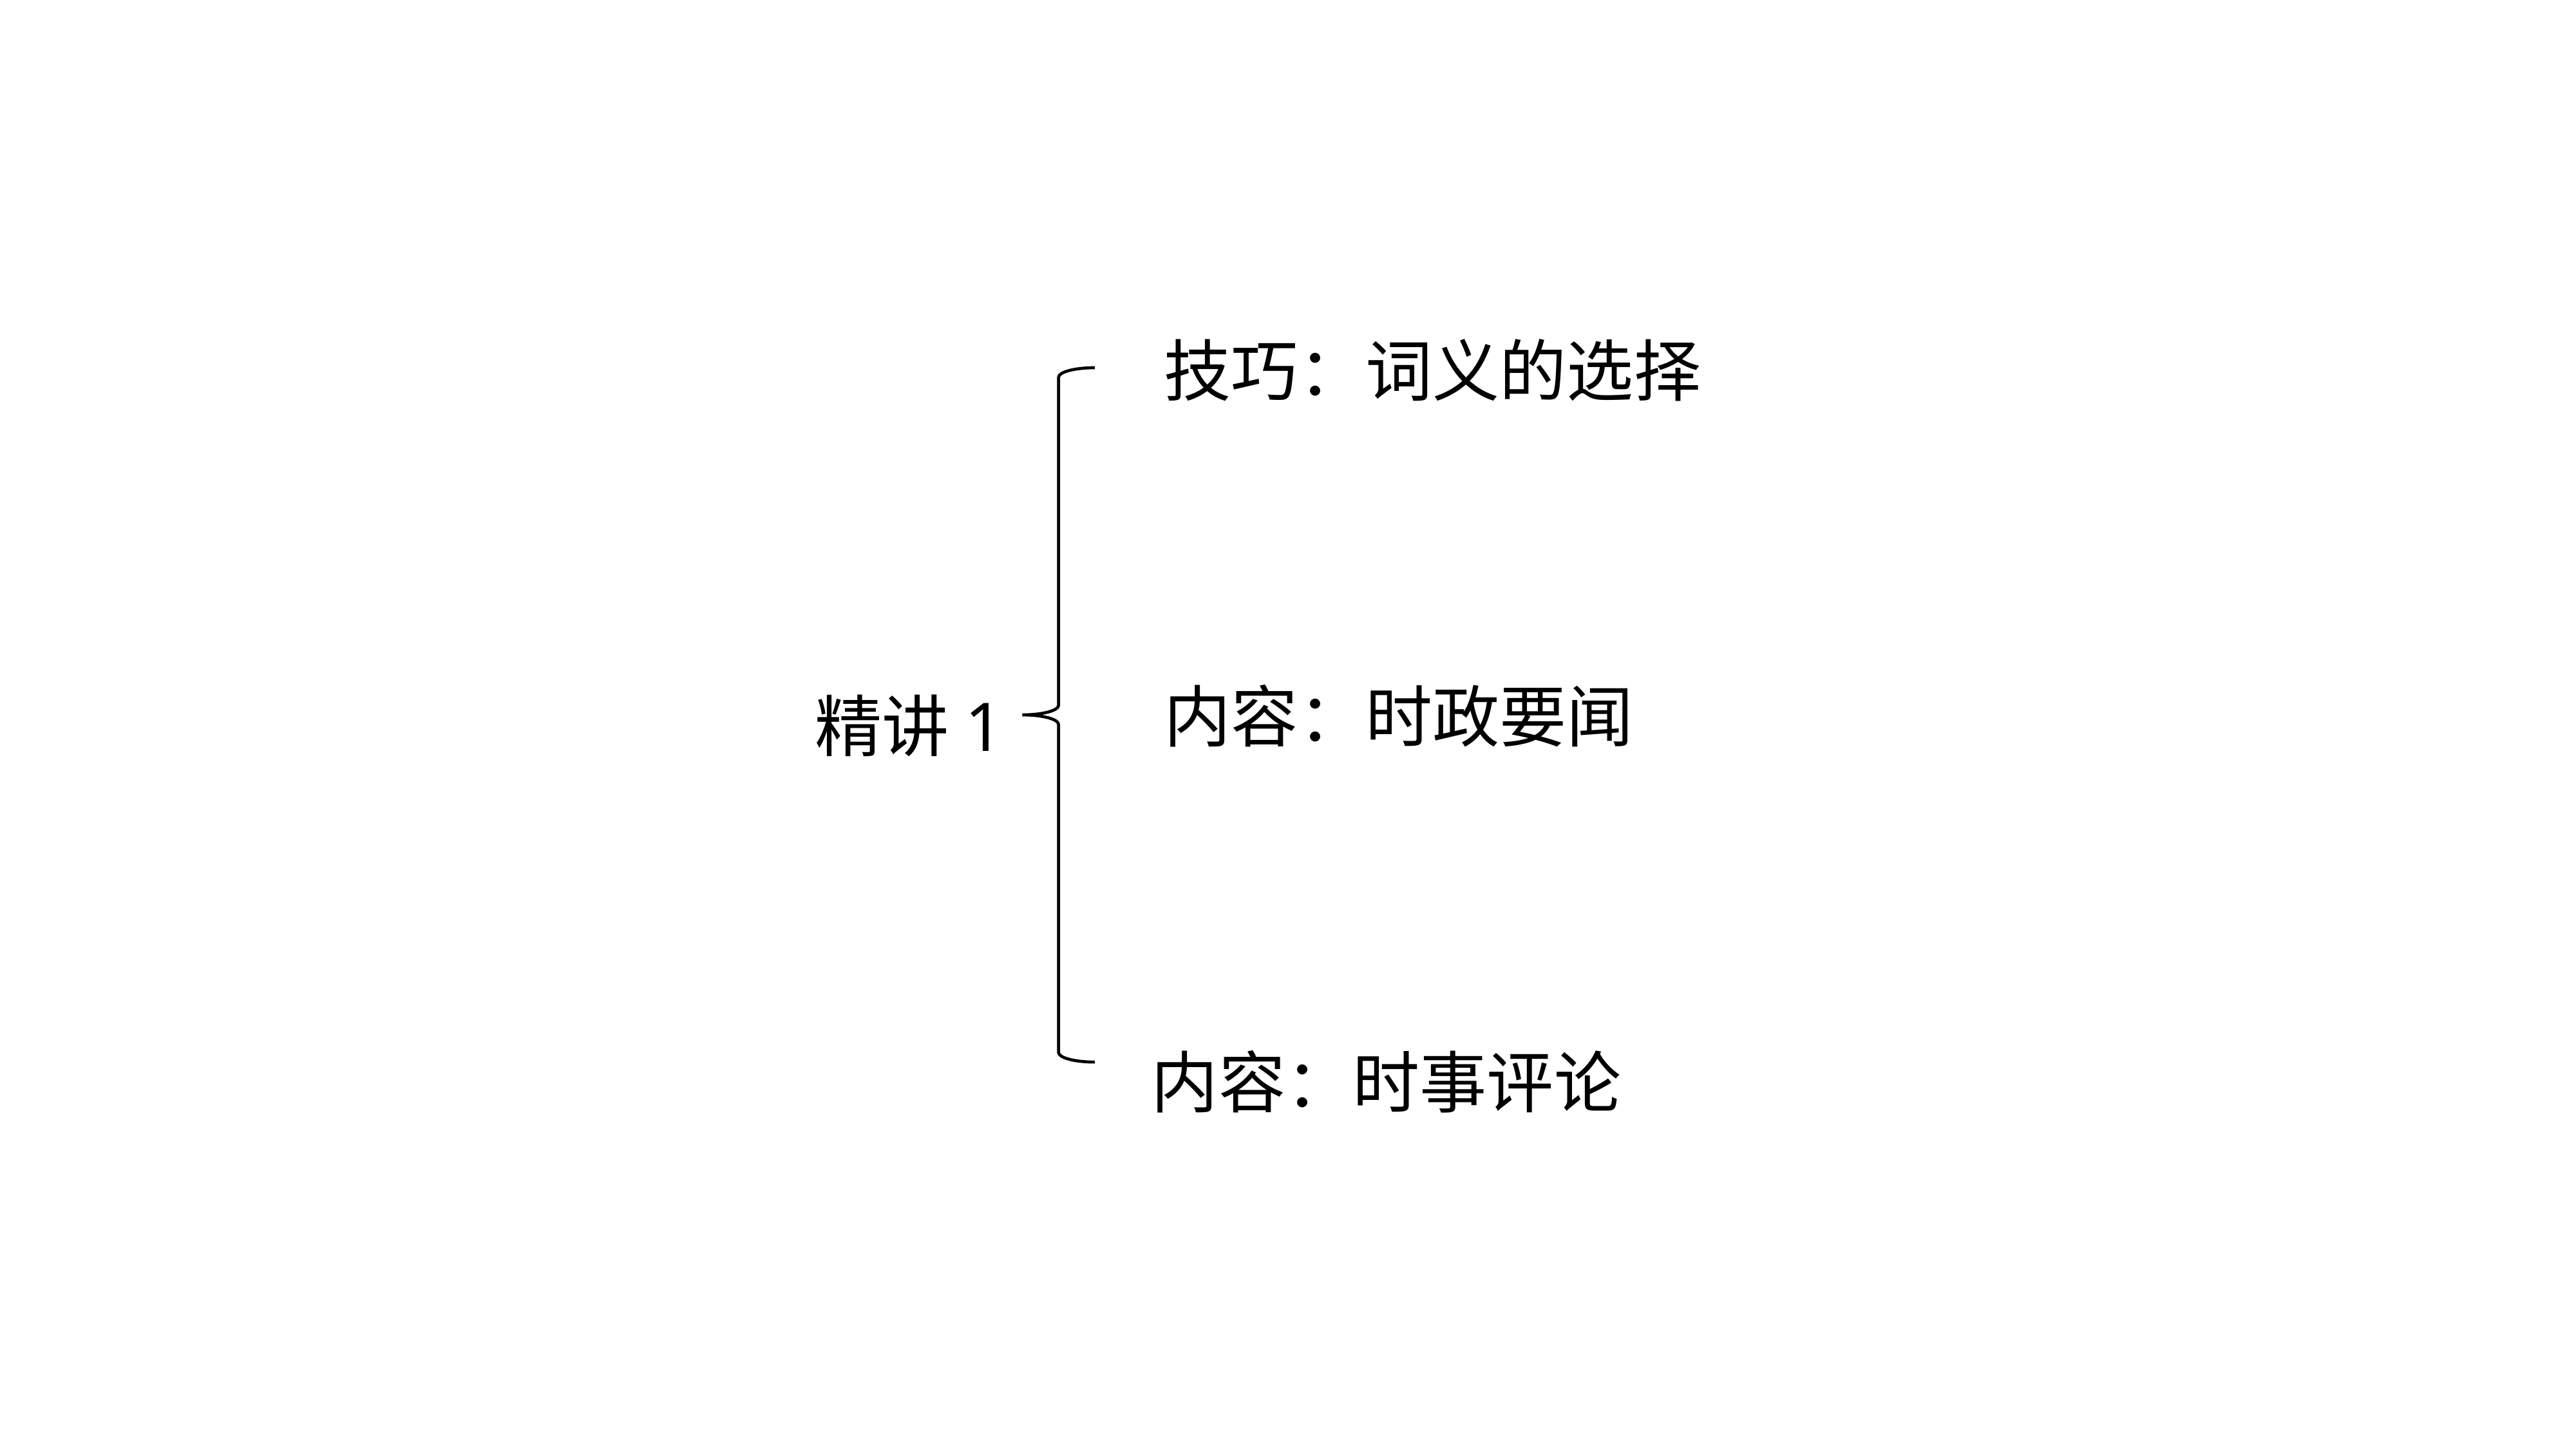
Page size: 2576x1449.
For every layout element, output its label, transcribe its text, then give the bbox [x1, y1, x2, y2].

text_box 技巧：词义的选择 [1159, 323, 1707, 415]
text_box 内容：时事评论 [1146, 1034, 1627, 1126]
text_box 内容：时政要闻 [1159, 669, 1640, 761]
text_box 精讲1 [809, 679, 1009, 770]
text_box [1022, 368, 1095, 1063]
